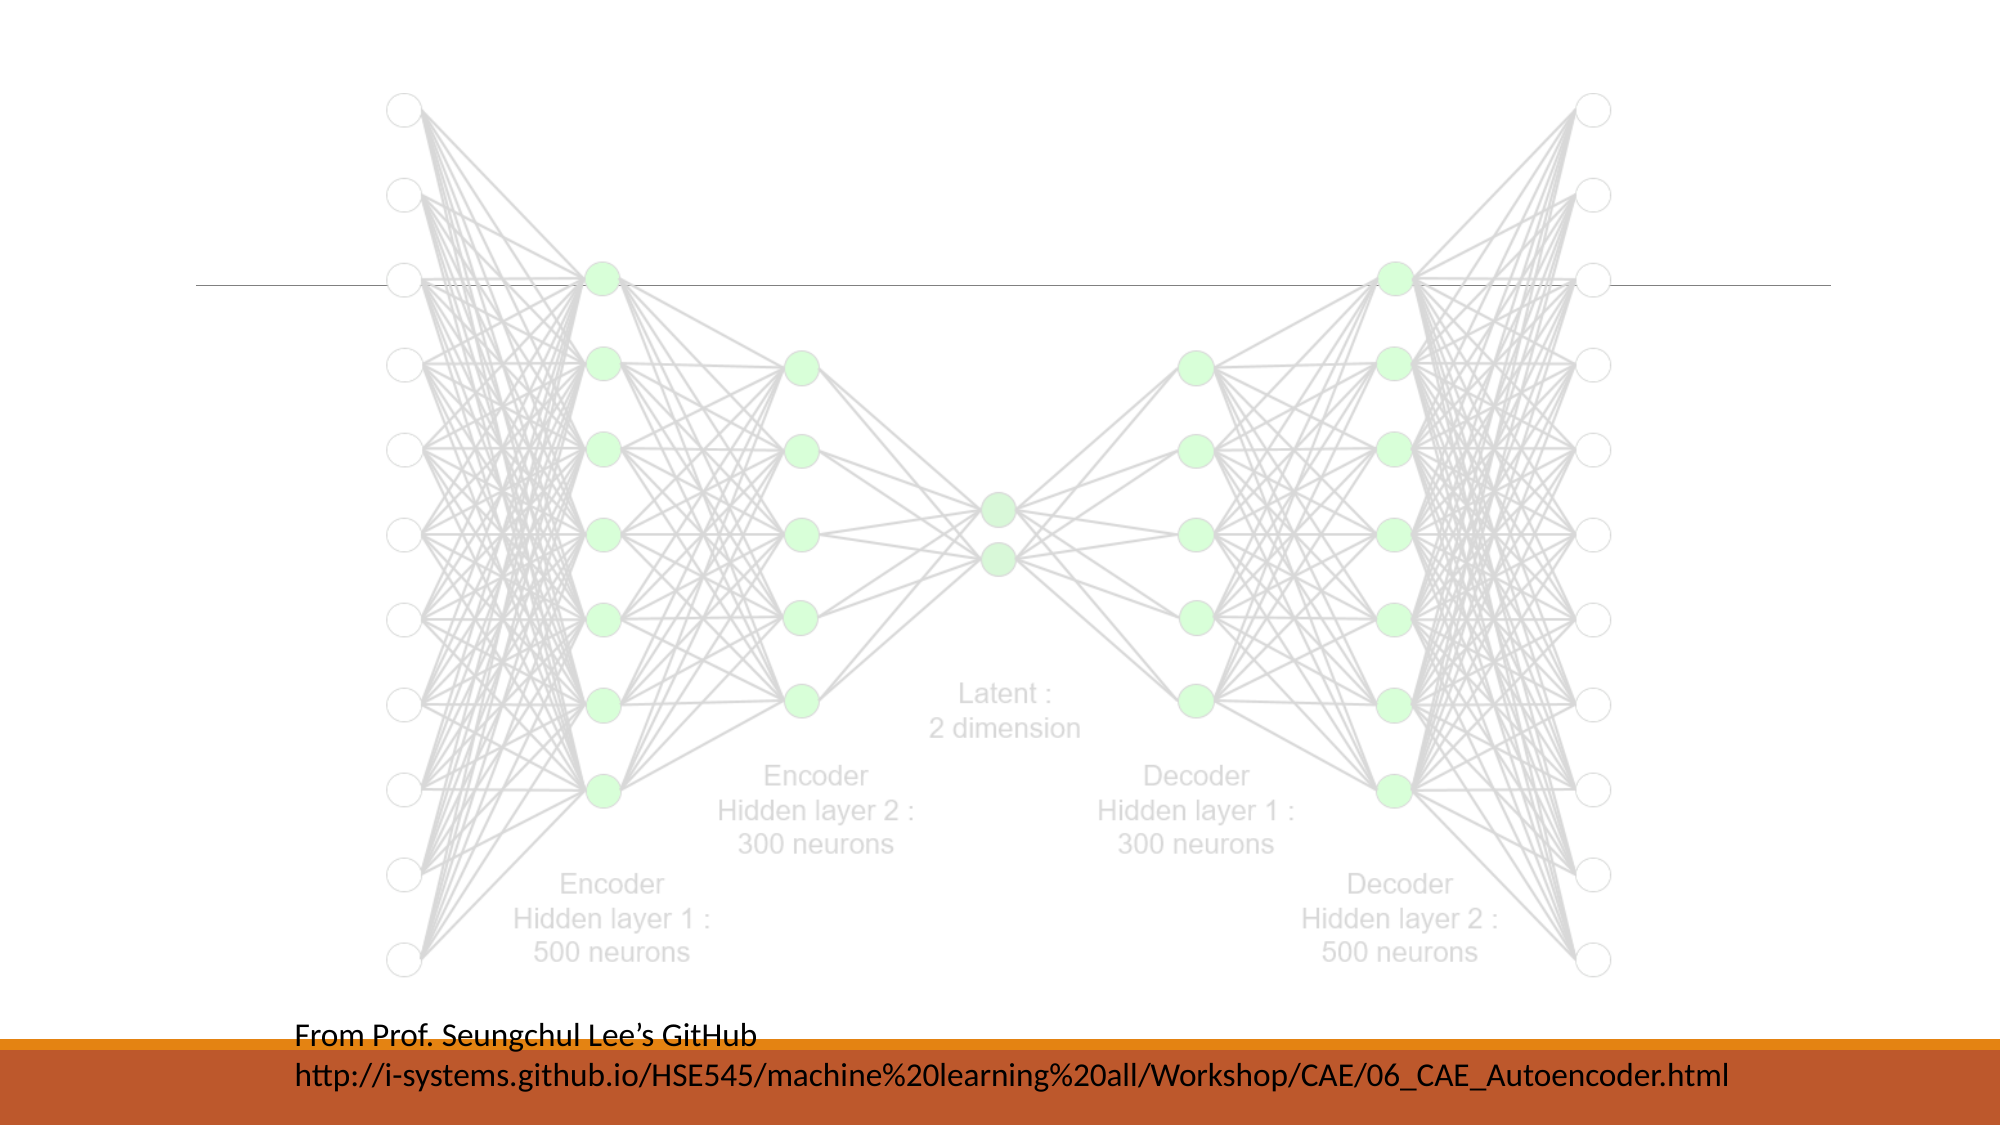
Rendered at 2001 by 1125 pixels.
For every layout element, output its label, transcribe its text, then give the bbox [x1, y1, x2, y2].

text_box From Prof. Seungchul Lee’s GitHub http://i-systems.github.io/HSE545/machine%20learning%20all/Workshop/CAE/06_CAE_Autoencoder.html [279, 1006, 1779, 1101]
picture [368, 92, 1653, 1007]
